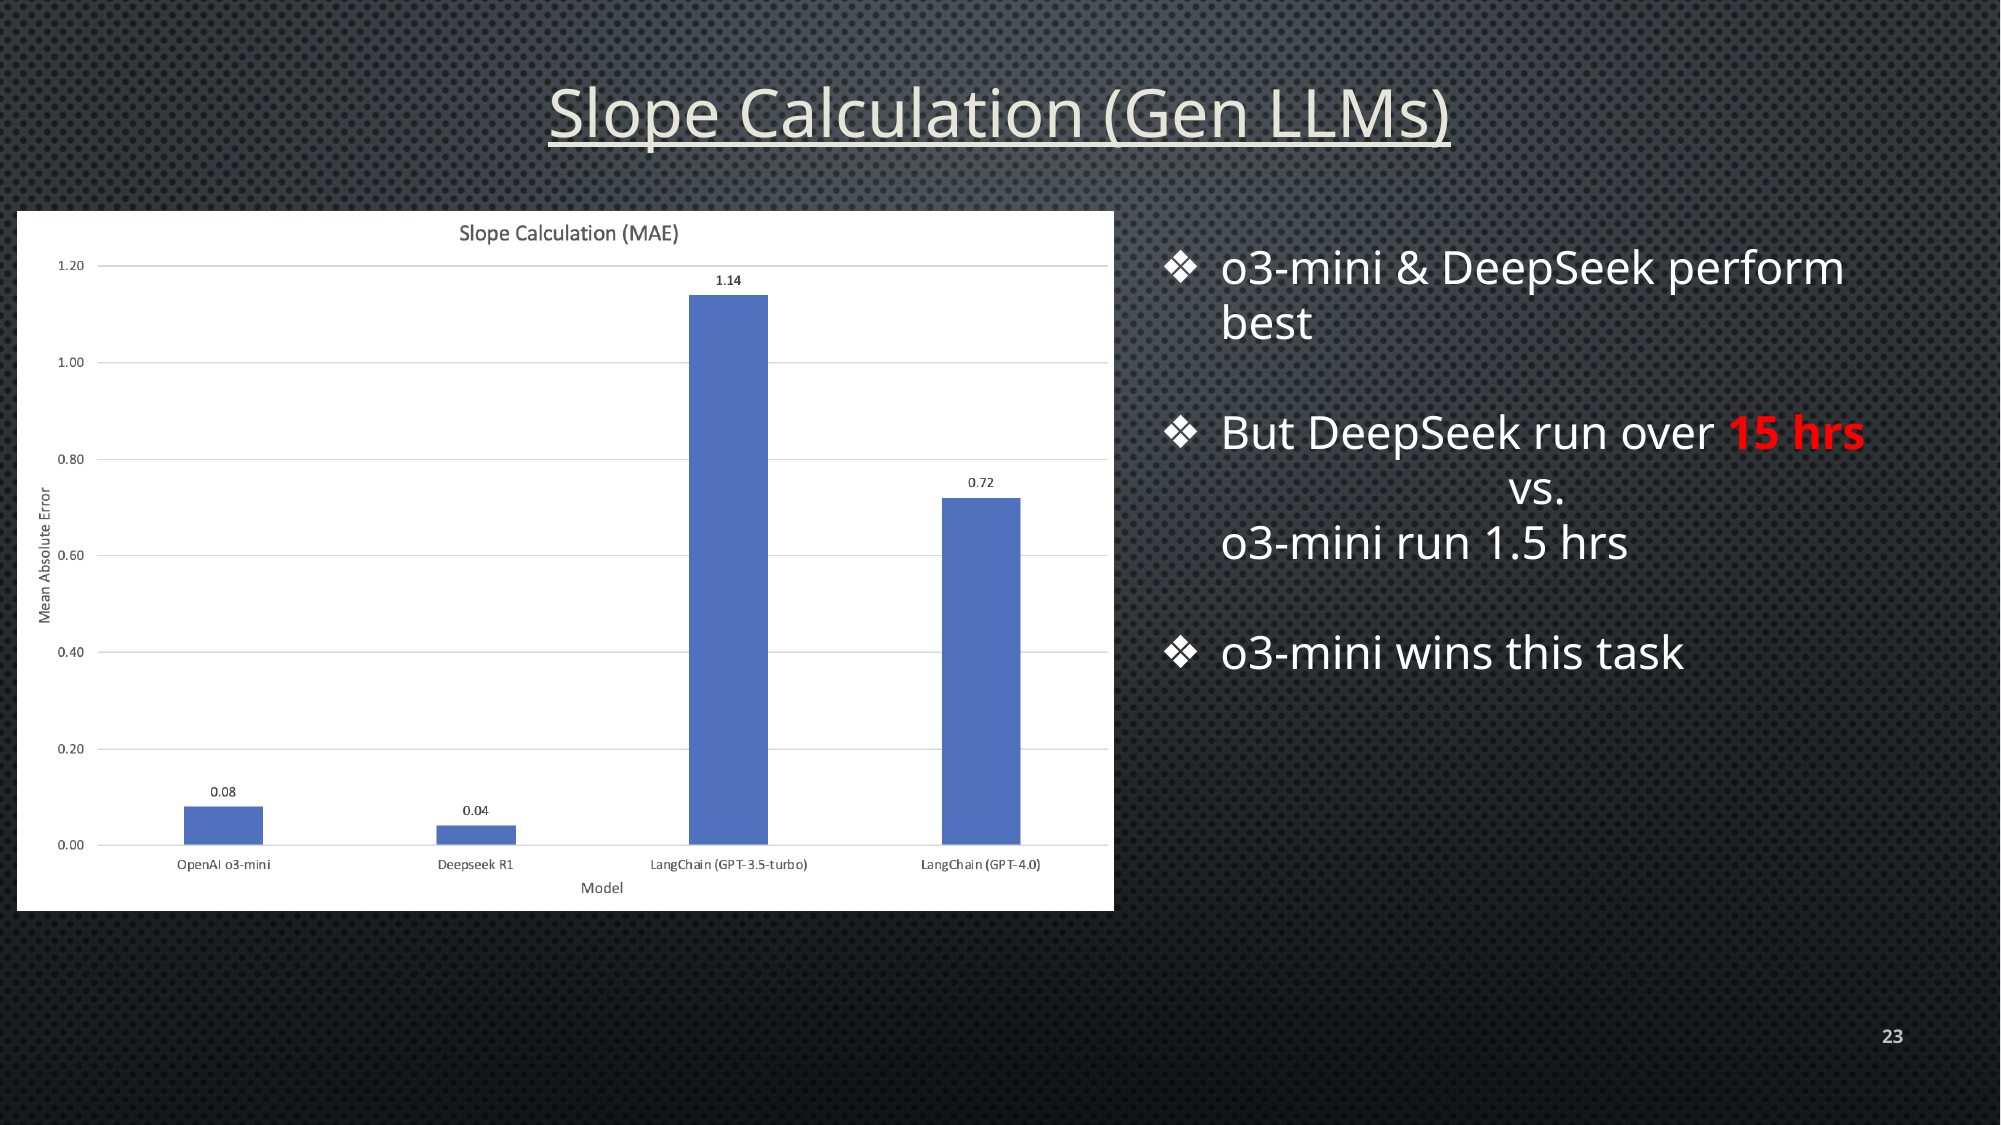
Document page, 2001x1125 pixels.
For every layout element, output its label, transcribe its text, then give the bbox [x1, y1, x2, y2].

text_box o3-mini & DeepSeek perform best But DeepSeek run over 15 hrs vs. o3-mini run 1.5 hrs o3-mini wins this task [1130, 223, 1919, 946]
title Slope Calculation (Gen LLMs) [187, 55, 1813, 166]
slide_number ‹#› [1828, 1007, 1919, 1068]
picture [0, 0, 2001, 1125]
